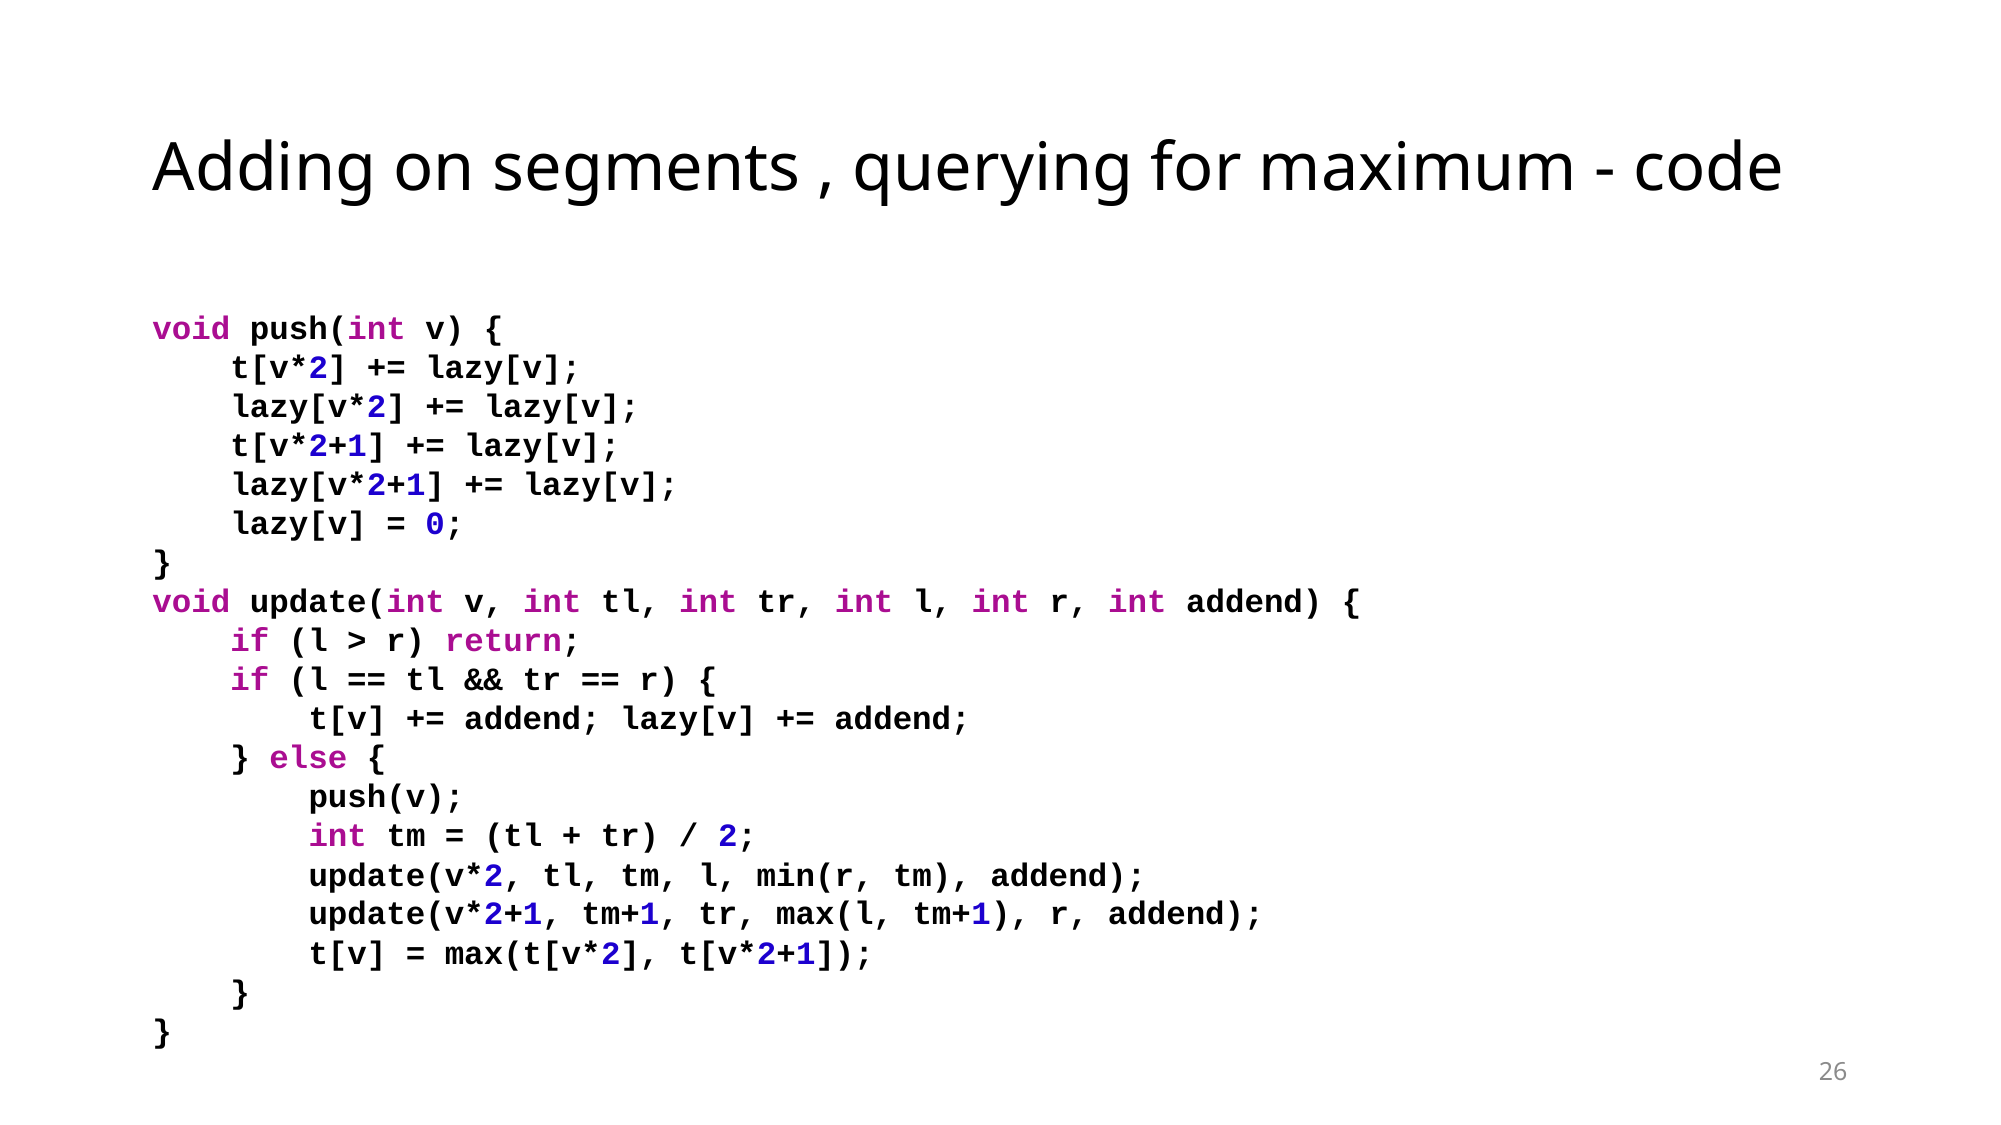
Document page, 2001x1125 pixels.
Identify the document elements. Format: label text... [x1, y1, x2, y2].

list void push(int v) { t[v*2] += lazy[v]; lazy[v*2] += lazy[v]; t[v*2+1] += lazy[v]; lazy[v*2+1] += lazy[v]; lazy[v] = 0; } void update(int v, int tl, int tr, int l, int r, int addend) { if (l > r) return; if (l == tl && tr == r) { t[v] += addend; lazy[v] += addend; } else { push(v); int tm = (tl + tr) / 2; update(v*2, tl, tm, l, min(r, tm), addend); update(v*2+1, tm+1, tr, max(l, tm+1), r, addend); t[v] = max(t[v*2], t[v*2+1]); } } [137, 299, 1863, 1103]
slide_number 26 [1412, 1042, 1863, 1103]
title Adding on segments , querying for maximum - code [137, 59, 1863, 278]
